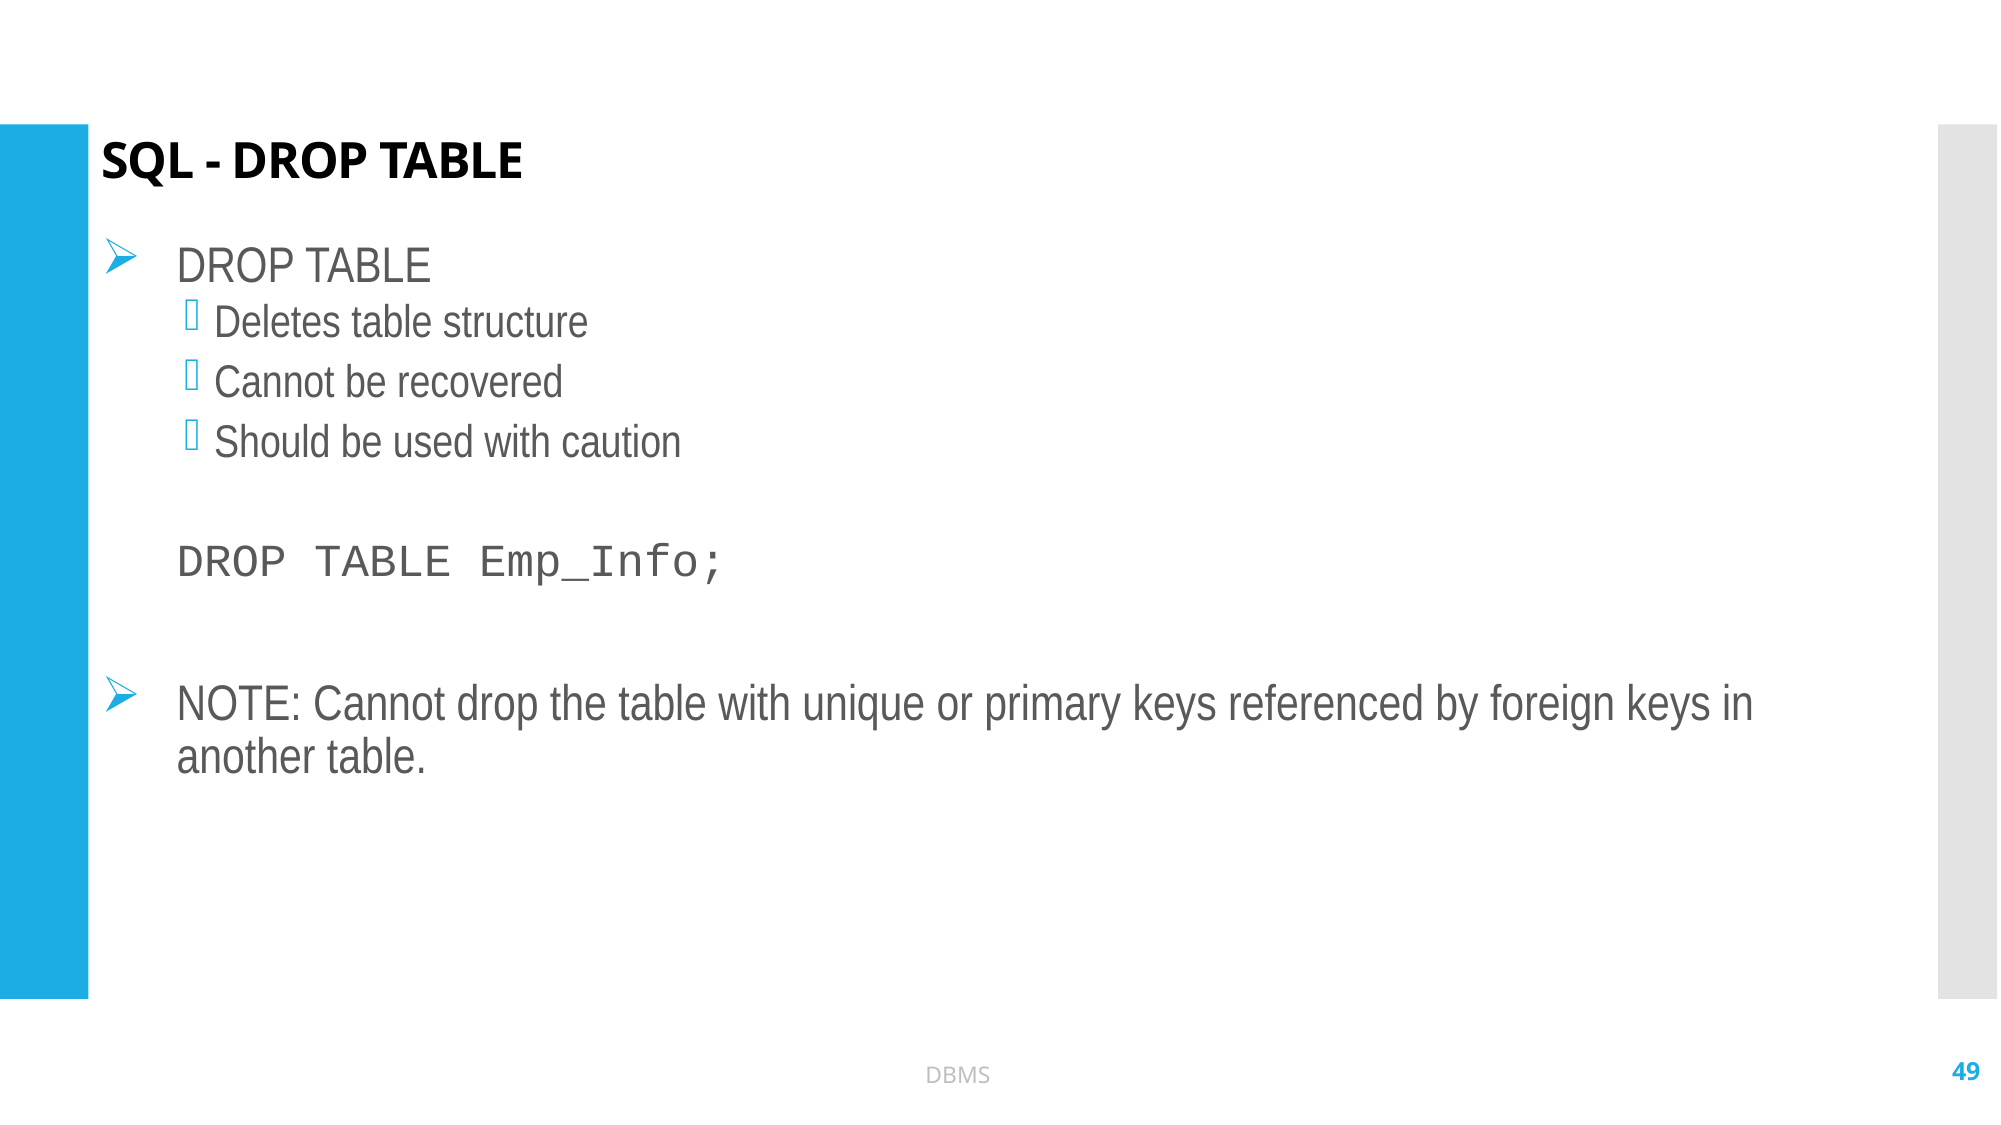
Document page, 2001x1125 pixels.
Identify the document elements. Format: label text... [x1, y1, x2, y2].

slide_number 49 [1744, 1042, 1996, 1103]
title SQL - DROP TABLE [86, 128, 1653, 189]
footer DBMS [473, 1046, 1443, 1107]
list DROP TABLE Deletes table structure Cannot be recovered Should be used with caution DROP TABLE Emp_Info; NOTE: Cannot drop the table with unique or primary keys referenced by foreign keys in another table. [86, 231, 1830, 1036]
